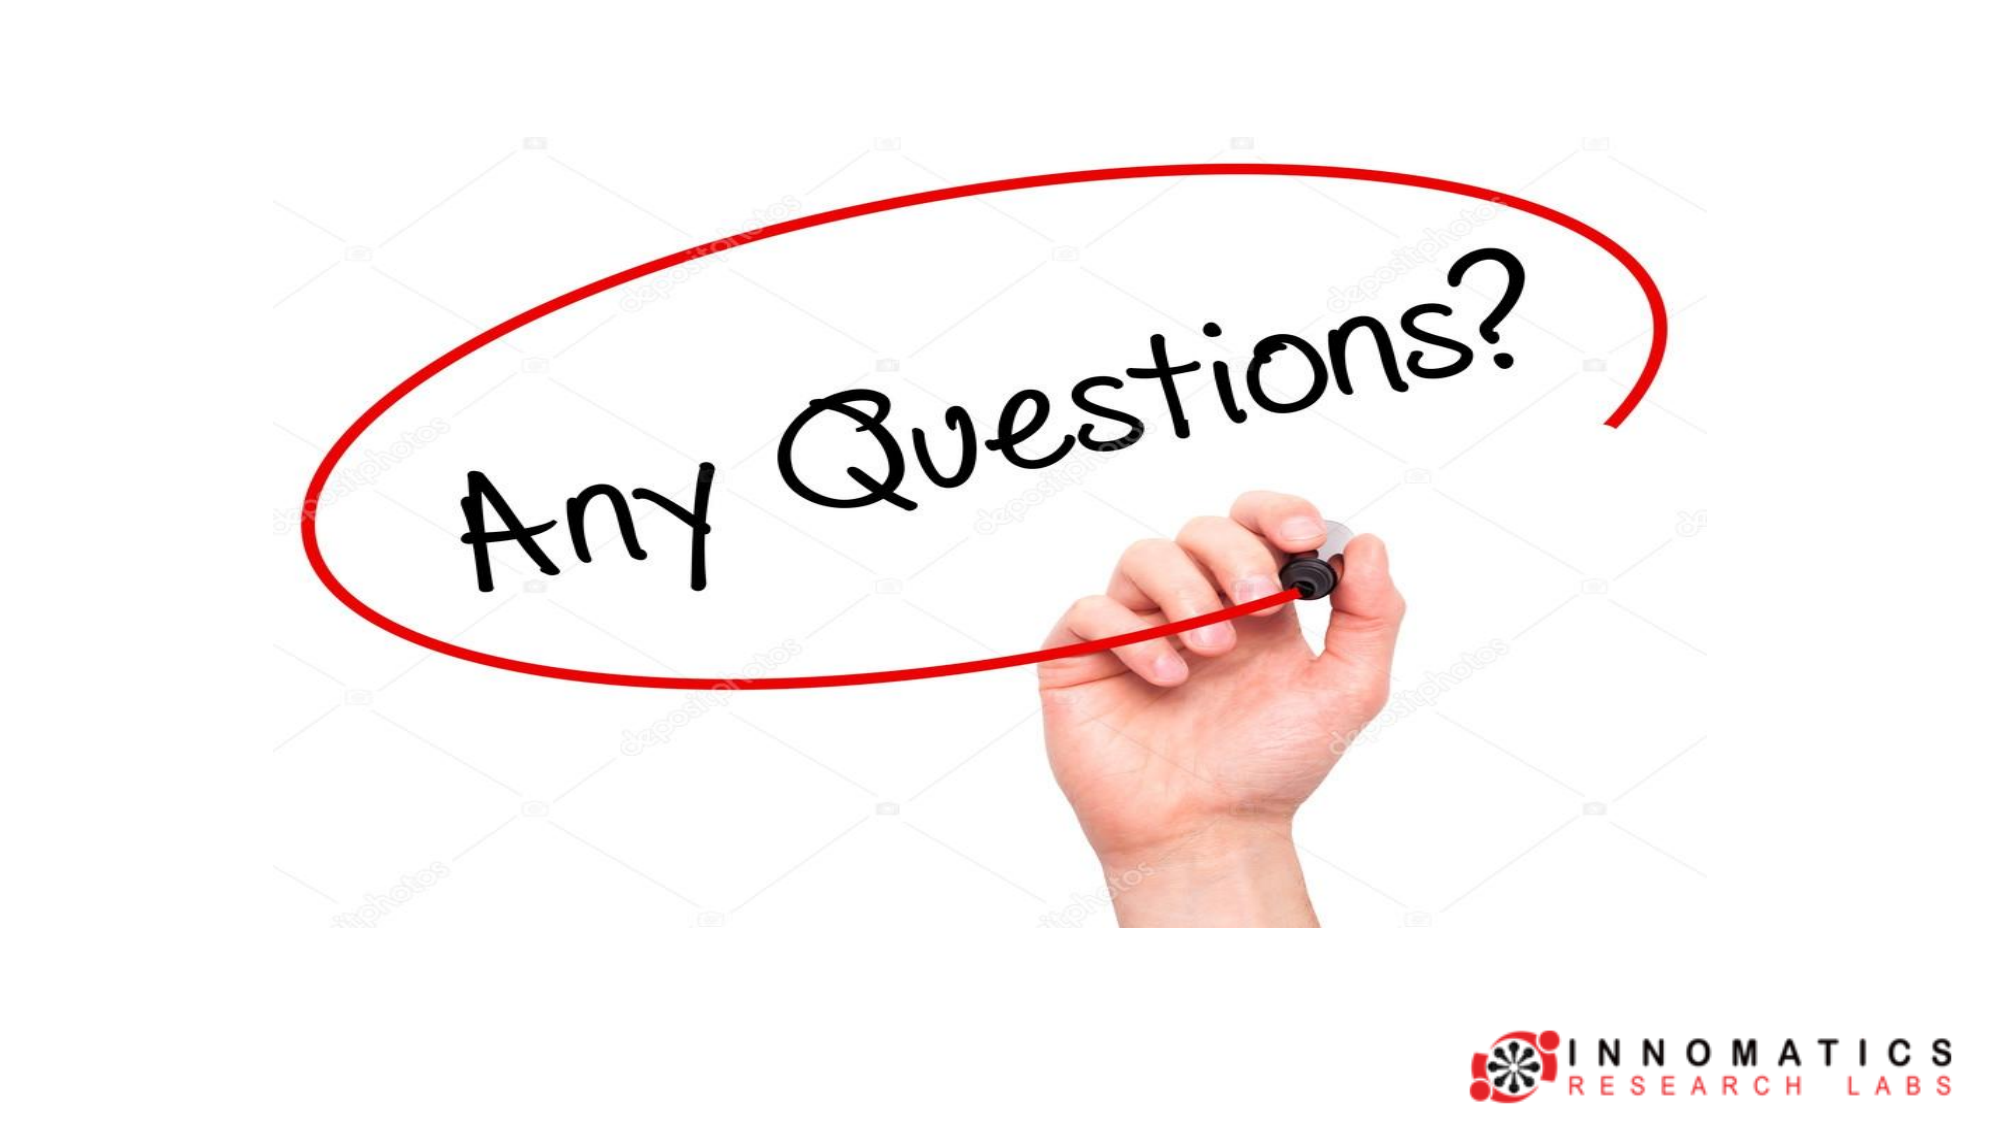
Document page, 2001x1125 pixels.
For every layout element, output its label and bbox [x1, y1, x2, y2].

picture [273, 136, 1707, 928]
picture [1445, 1014, 1975, 1125]
